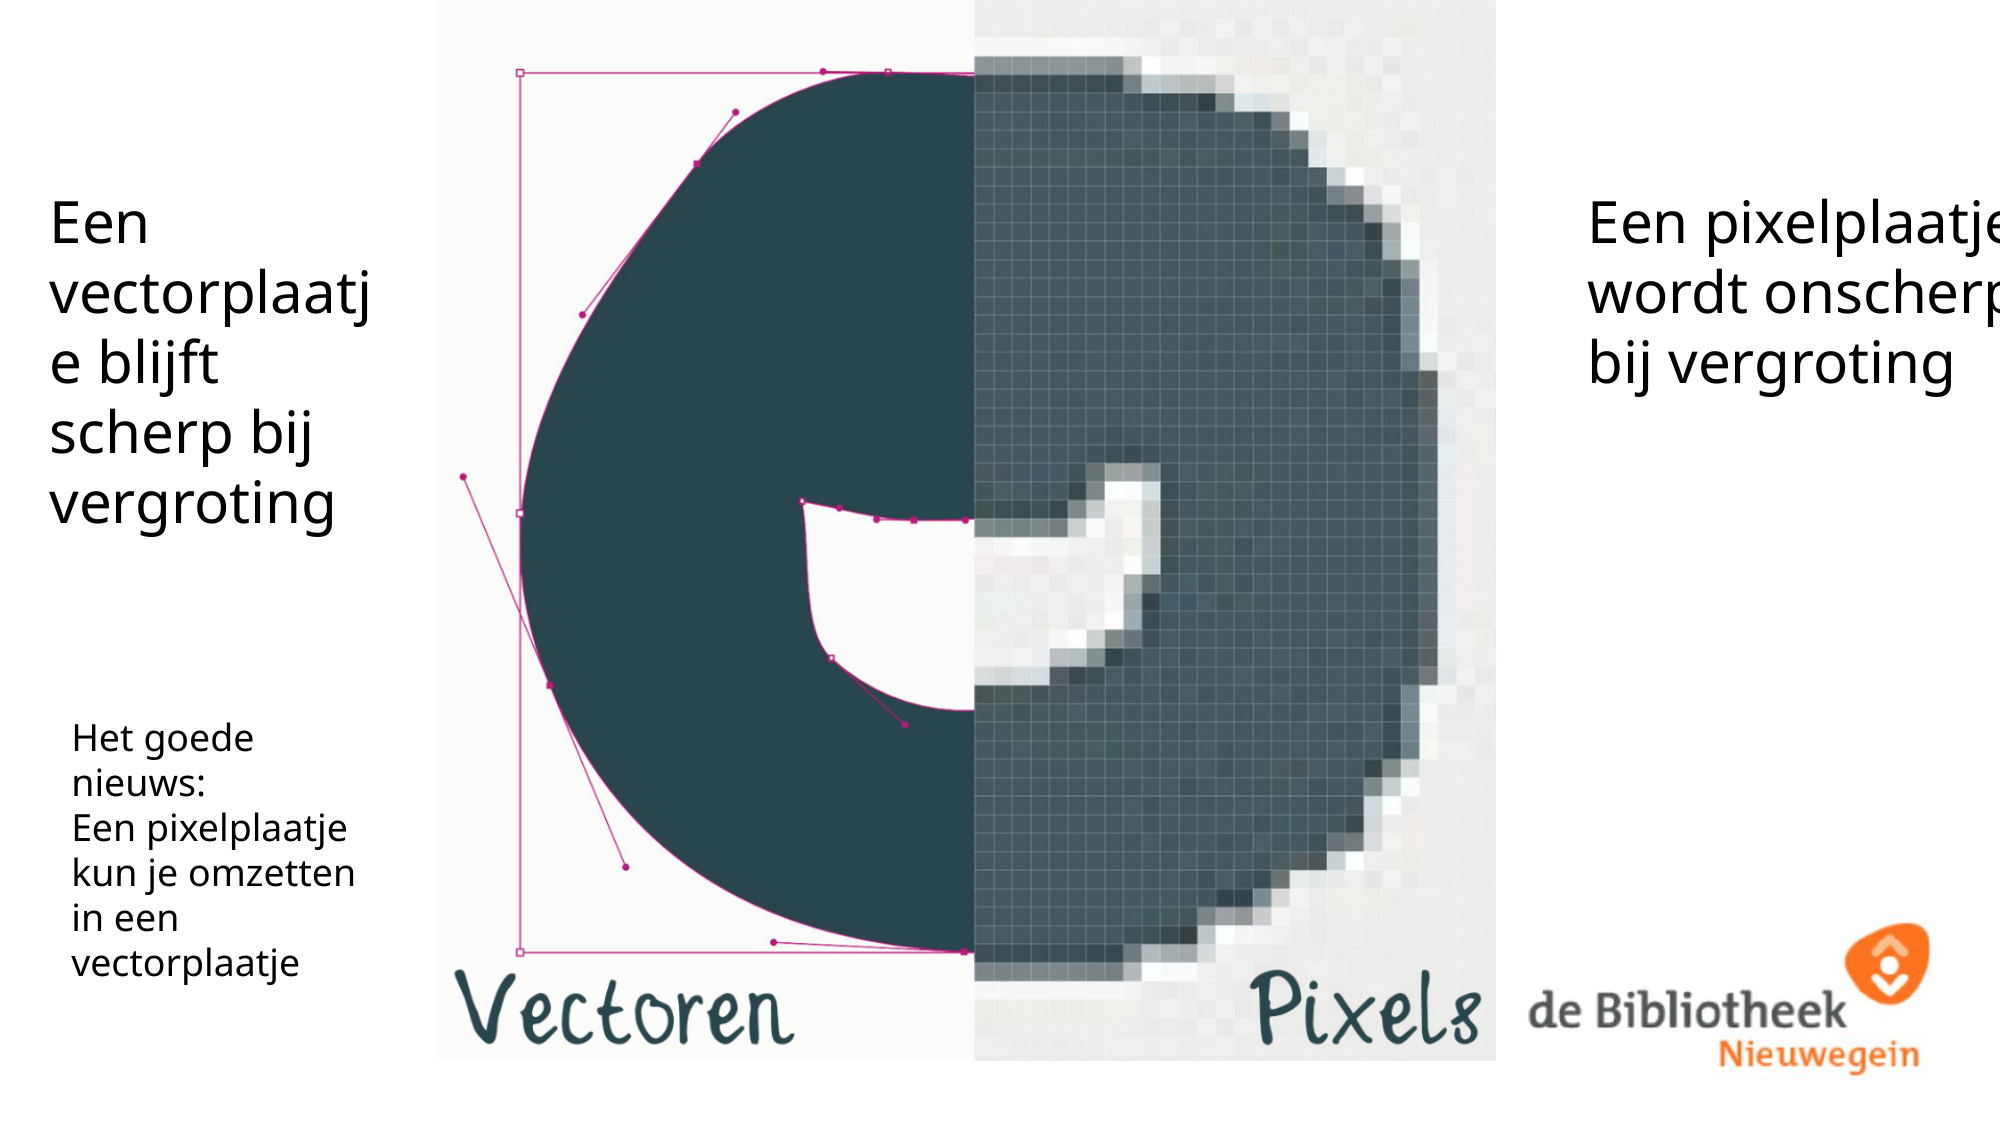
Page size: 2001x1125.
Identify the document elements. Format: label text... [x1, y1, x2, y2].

text_box Een vectorplaatje blijft scherp bij vergroting [34, 178, 410, 543]
text_box Een pixelplaatje wordt onscherp bij vergroting [1572, 178, 2000, 403]
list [1348, 843, 2000, 1112]
text_box Het goede nieuws: Een pixelplaatje kun je omzetten in een vectorplaatje [56, 706, 381, 992]
picture [436, 0, 1496, 1061]
